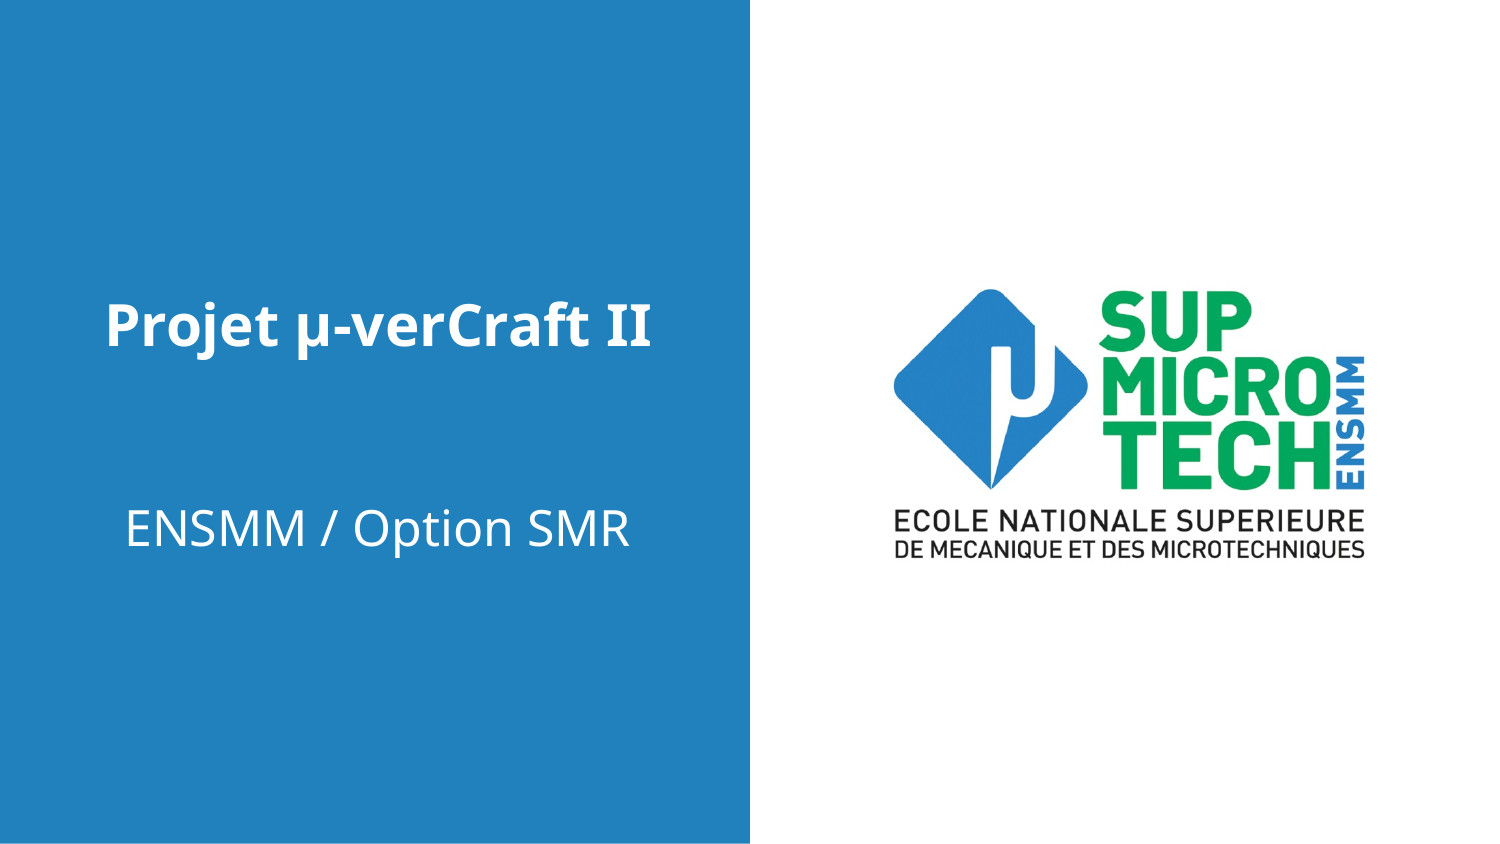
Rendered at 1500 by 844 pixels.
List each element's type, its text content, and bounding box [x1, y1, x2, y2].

picture [832, 229, 1424, 614]
title Projet µ-verCraft II [53, 184, 703, 366]
subtitle ENSMM / Option SMR [53, 418, 703, 635]
